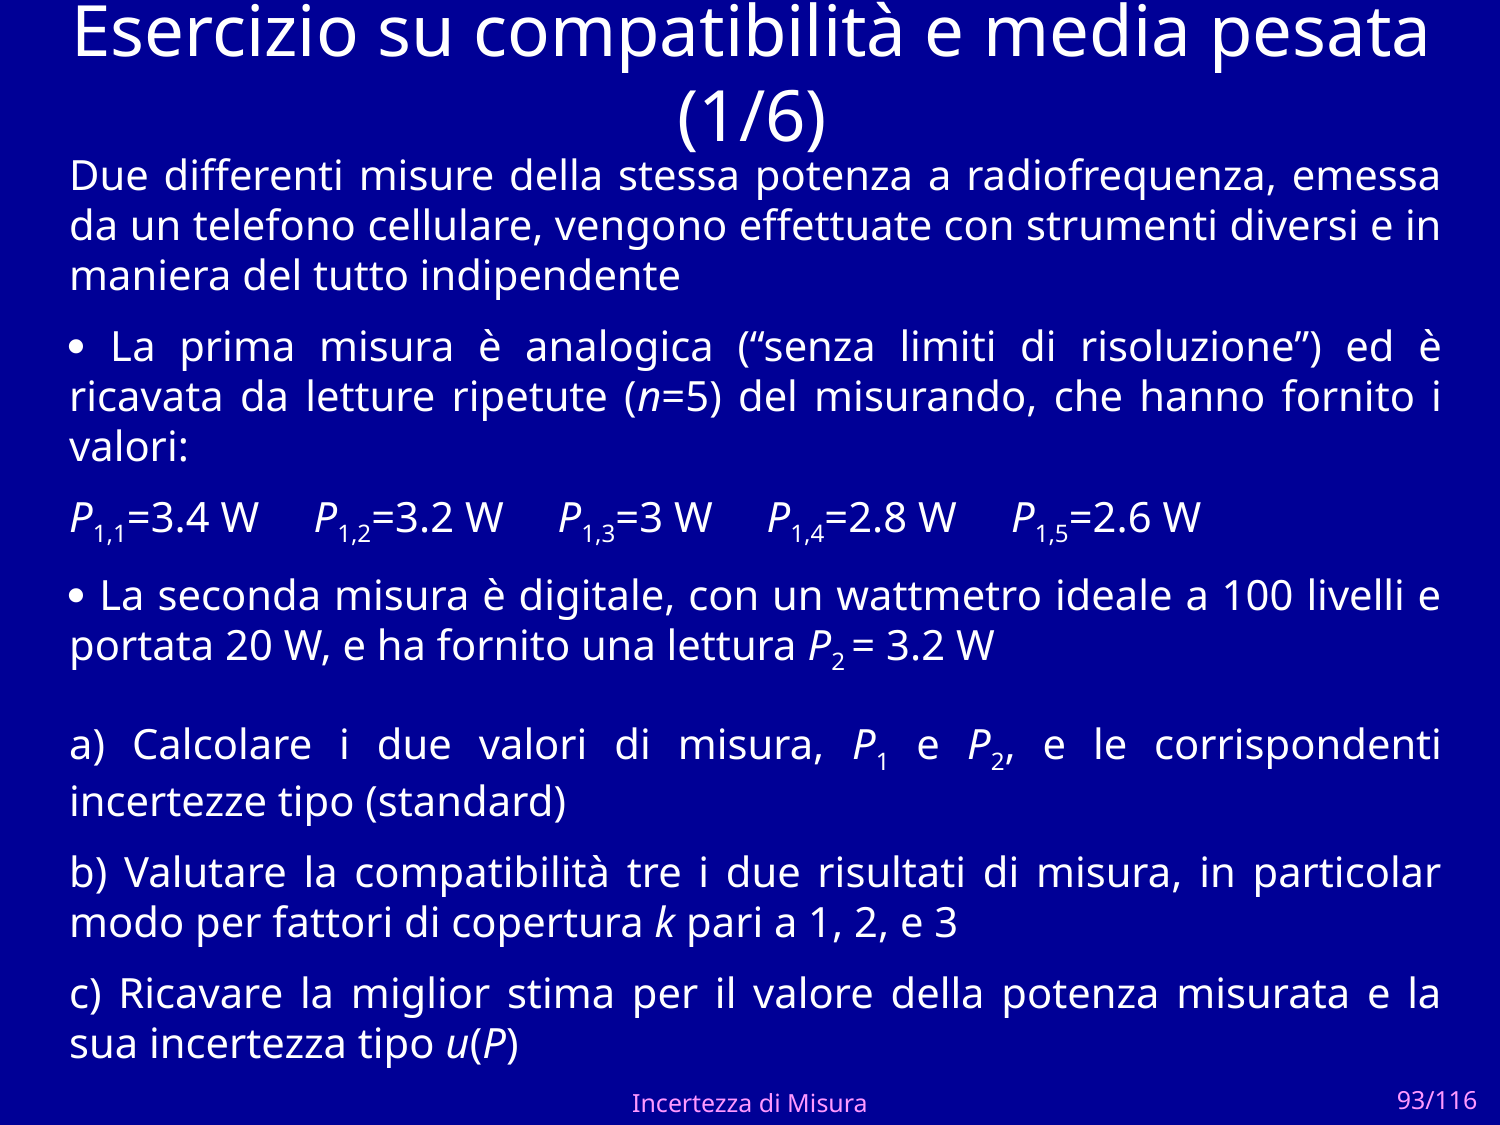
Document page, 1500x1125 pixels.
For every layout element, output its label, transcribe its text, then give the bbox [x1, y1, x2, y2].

text_box Due differenti misure della stessa potenza a radiofrequenza, emessa da un telefono cellulare, vengono effettuate con strumenti diversi e in maniera del tutto indipendente  La prima misura è analogica (“senza limiti di risoluzione”) ed è ricavata da letture ripetute (n=5) del misurando, che hanno fornito i valori: P1,1=3.4 W P1,2=3.2 W P1,3=3 W P1,4=2.8 W P1,5=2.6 W  La seconda misura è digitale, con un wattmetro ideale a 100 livelli e portata 20 W, e ha fornito una lettura P2 = 3.2 W [54, 141, 1458, 683]
title Esercizio su compatibilità e media pesata (1/6) [0, 0, 1500, 157]
text_box a) Calcolare i due valori di misura, P1 e P2, e le corrispondenti incertezze tipo (standard) b) Valutare la compatibilità tre i due risultati di misura, in particolar modo per fattori di copertura k pari a 1, 2, e 3 c) Ricavare la miglior stima per il valore della potenza misurata e la sua incertezza tipo u(P) [54, 710, 1458, 1074]
footer Incertezza di Misura [0, 1091, 1500, 1125]
